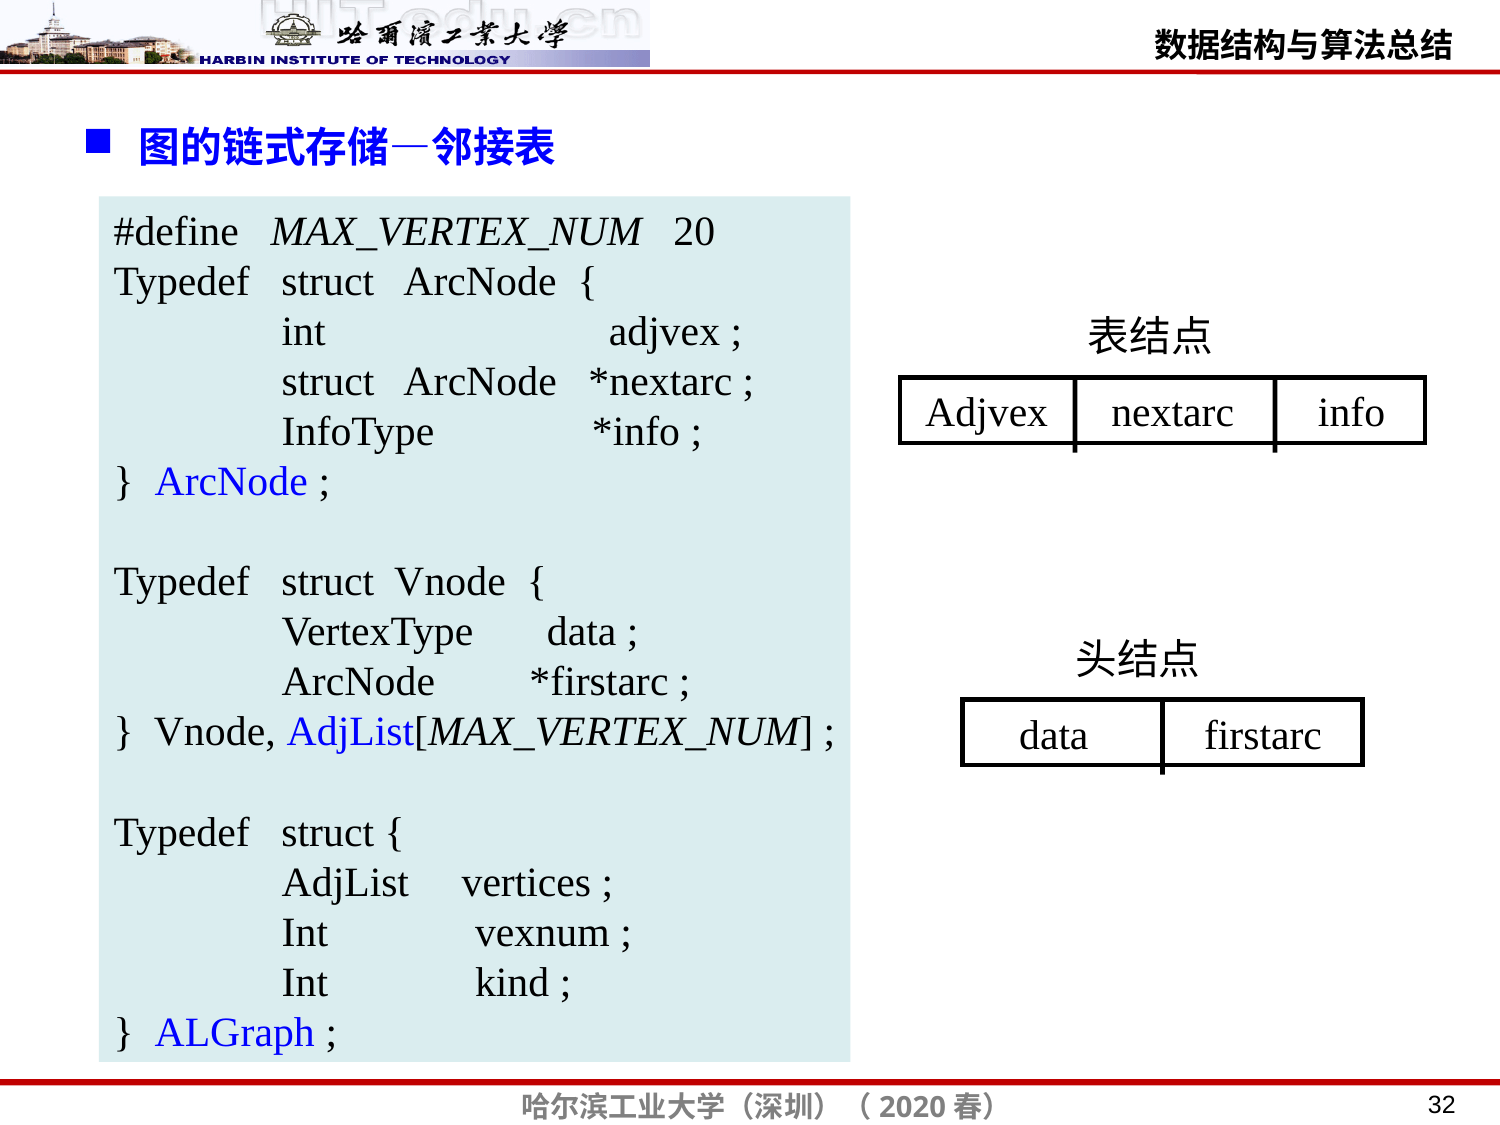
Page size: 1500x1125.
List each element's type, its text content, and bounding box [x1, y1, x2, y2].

picture [0, 0, 650, 67]
text_box 图的链式存储—邻接表 [67, 113, 572, 179]
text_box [962, 624, 1363, 775]
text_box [899, 302, 1426, 453]
text_box #define MAX_VERTEX_NUM 20 Typedef struct ArcNode { int adjvex ; struct ArcNode *nextarc ; InfoType *info ; } ArcNode ; Typedef struct Vnode { VertexType data ; ArcNode *firstarc ; } Vnode, AdjList[MAX_VERTEX_NUM] ; Typedef struct { AdjList vertices ; Int vexnum ; Int kind ; } ALGraph ; [99, 196, 850, 1062]
